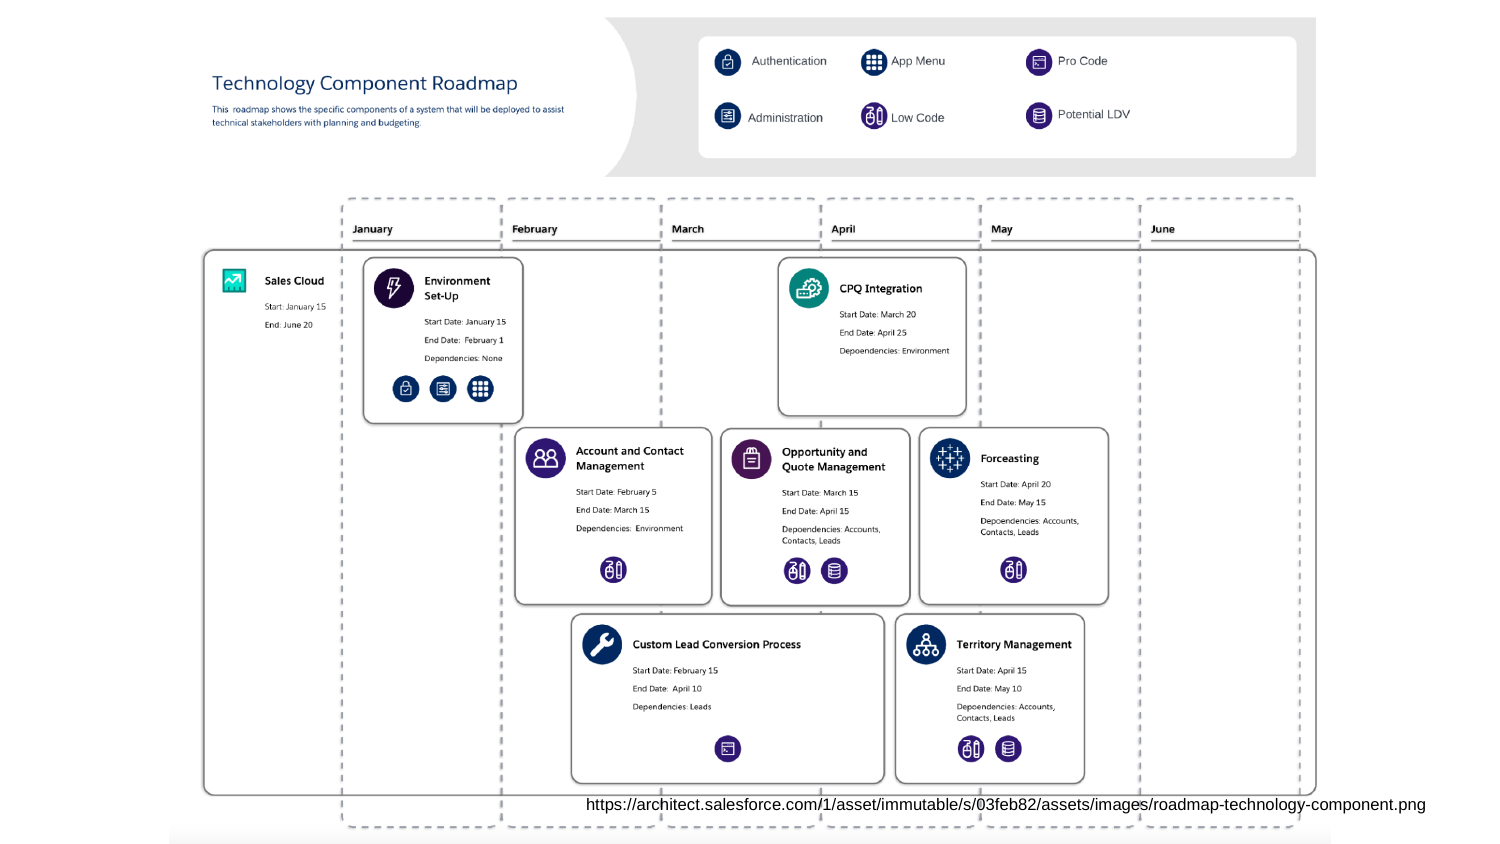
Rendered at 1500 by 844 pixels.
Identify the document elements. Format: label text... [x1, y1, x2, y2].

picture [169, 0, 1331, 844]
text_box https://architect.salesforce.com/1/asset/immutable/s/03feb82/assets/images/roadmap-technology-component.png [1337, 784, 1500, 825]
